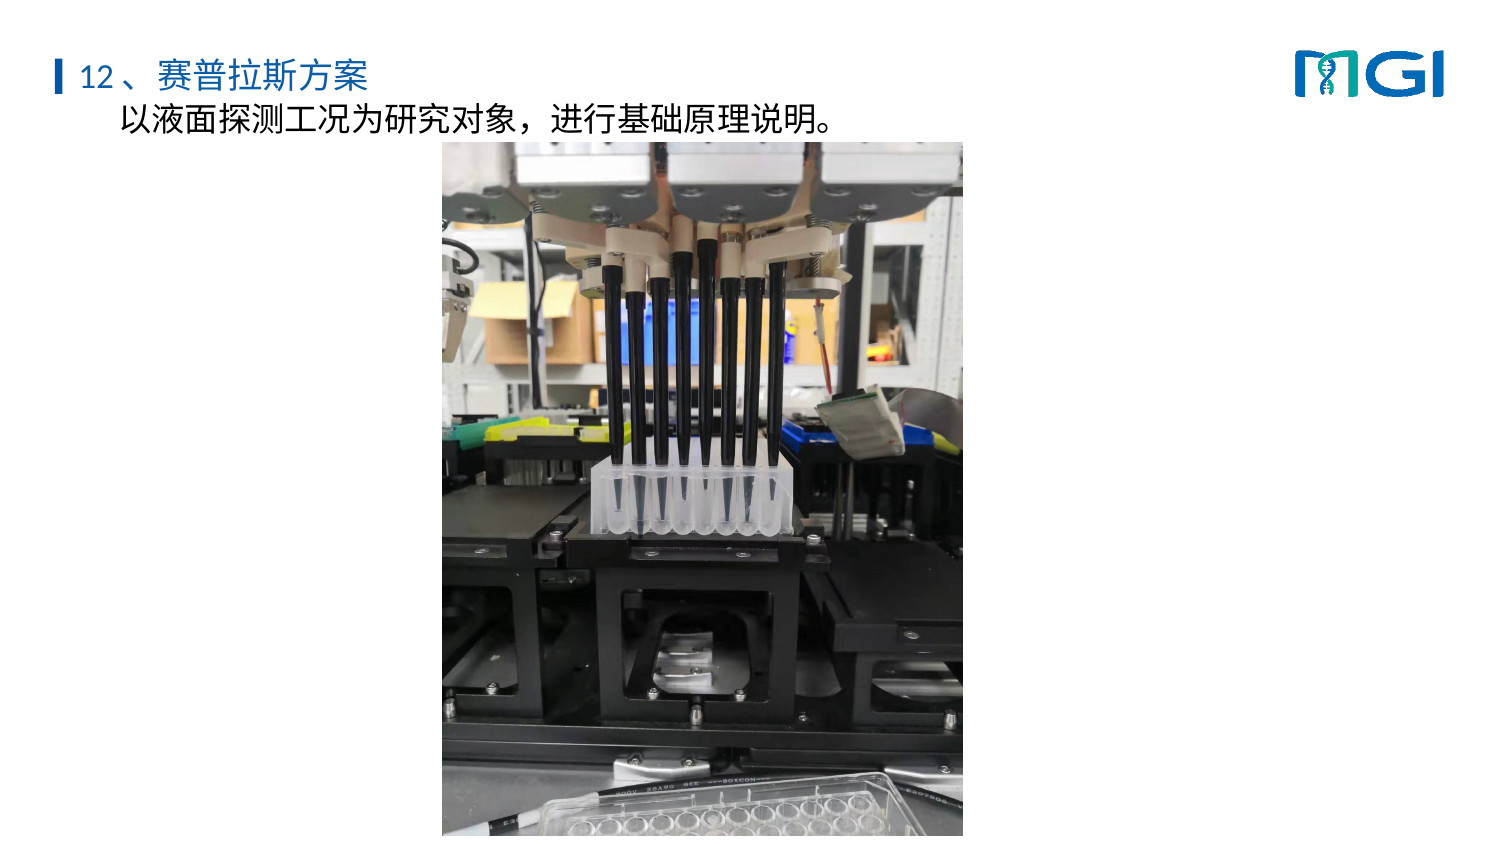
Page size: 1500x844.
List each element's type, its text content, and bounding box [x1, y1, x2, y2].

picture [1234, 0, 1500, 182]
title 12、赛普拉斯方案 [63, 45, 809, 91]
text_box 以液面探测工况为研究对象，进行基础原理说明。 [58, 91, 1400, 146]
picture [442, 142, 963, 837]
